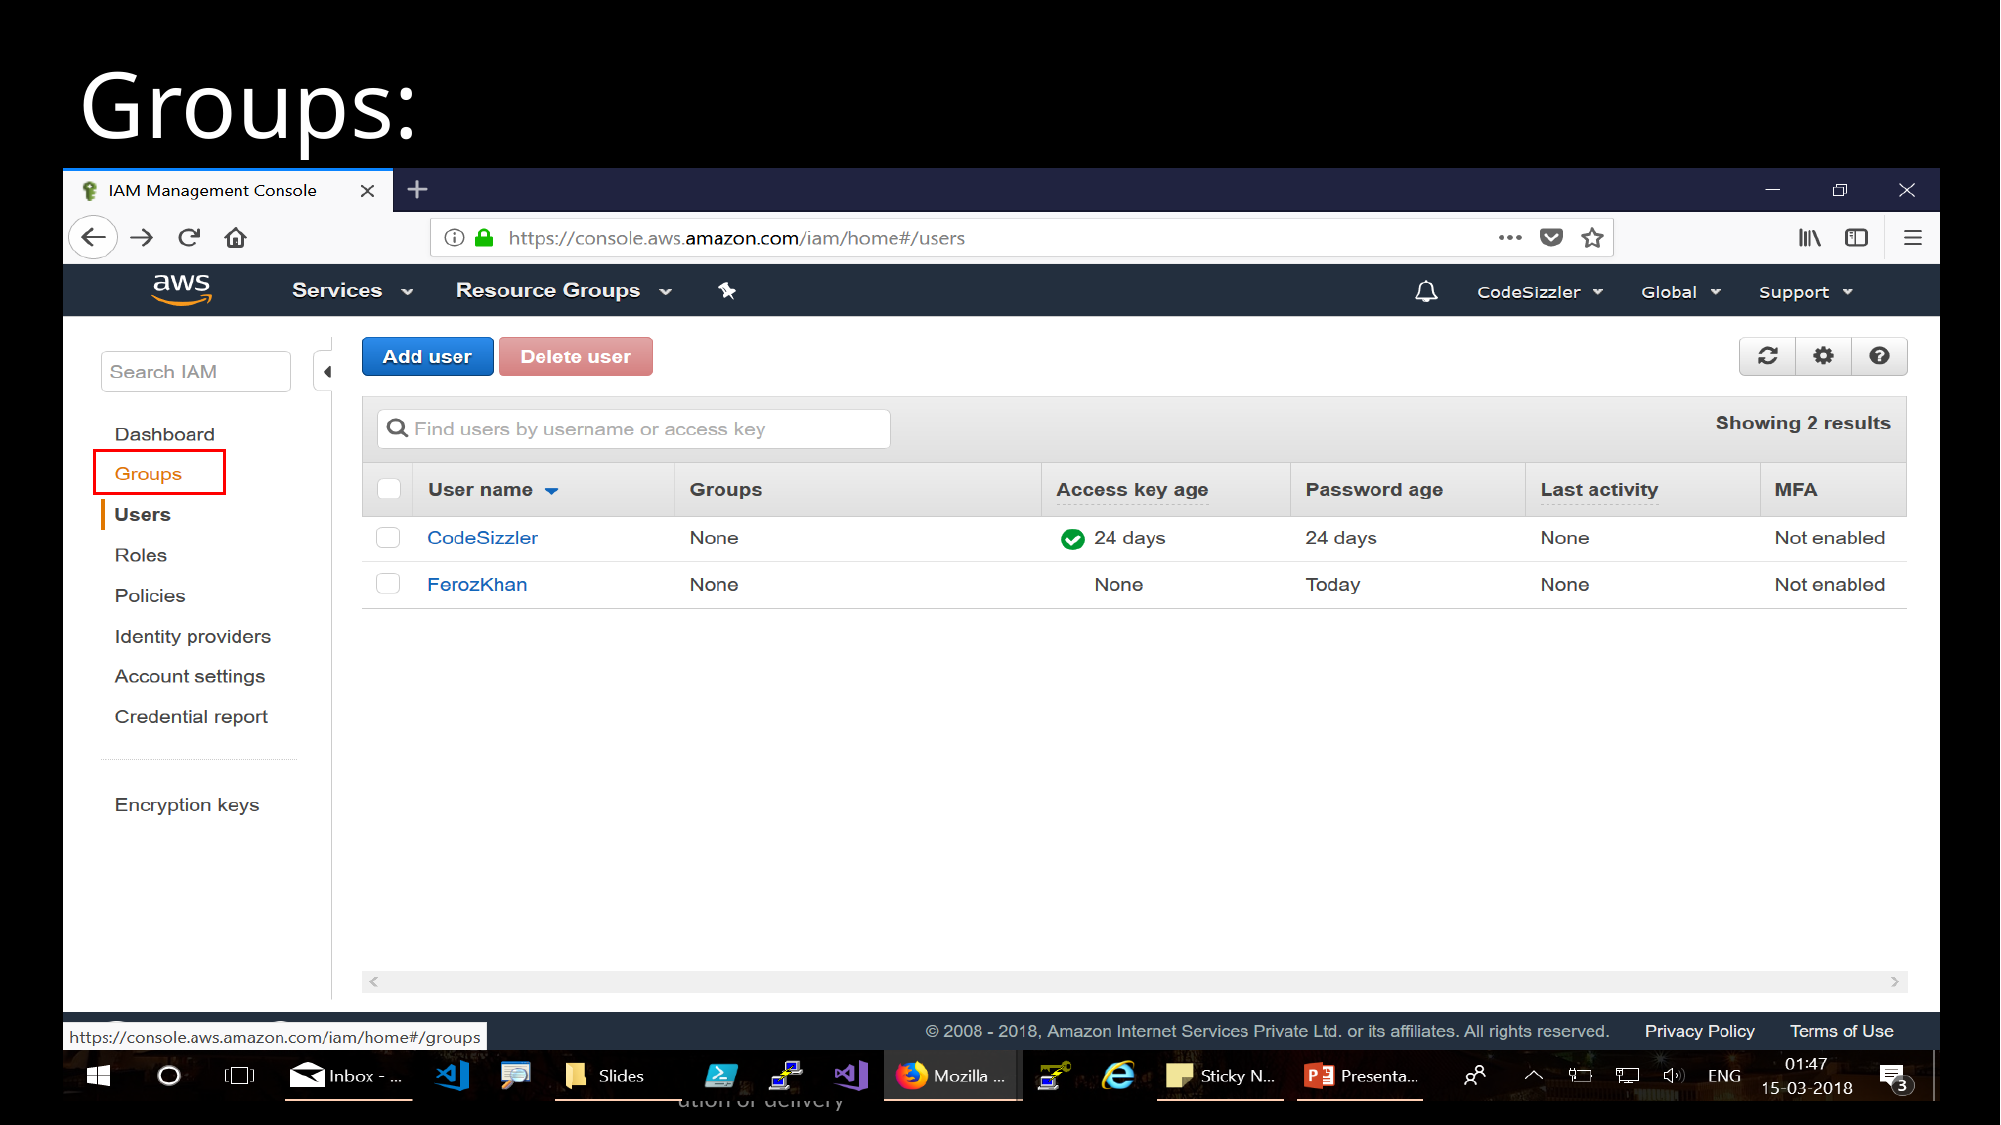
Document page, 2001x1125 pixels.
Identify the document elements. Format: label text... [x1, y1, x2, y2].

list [63, 168, 1940, 1101]
title Groups: [63, 0, 1789, 168]
